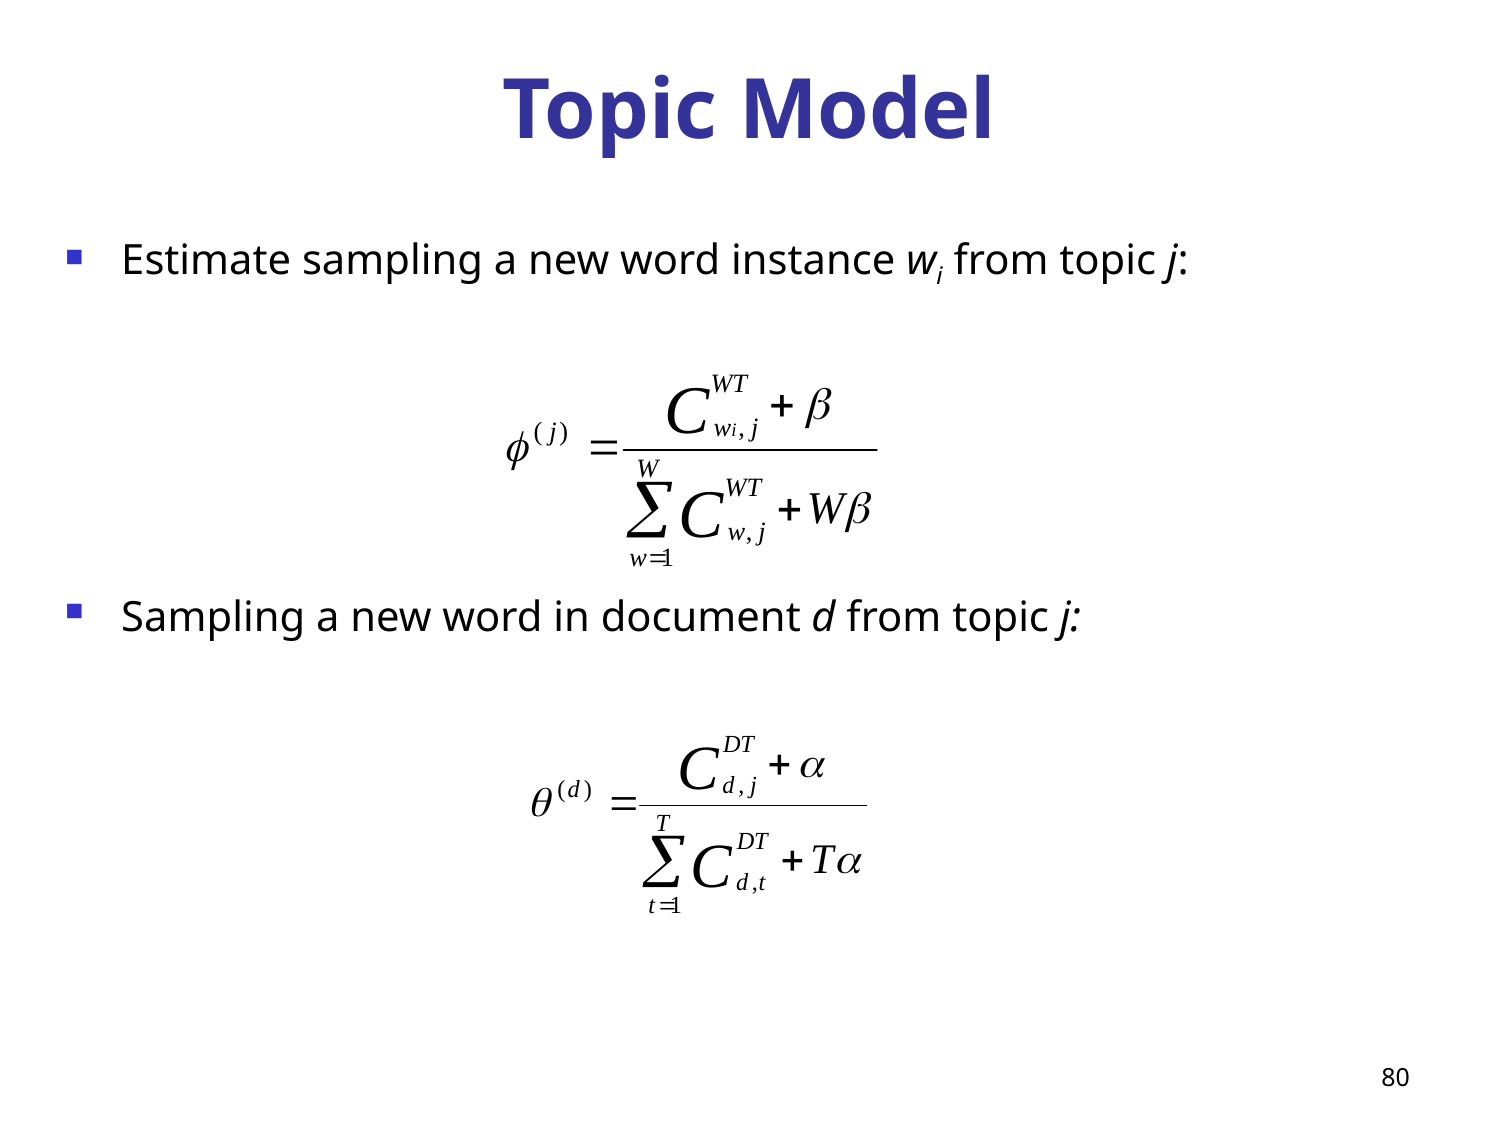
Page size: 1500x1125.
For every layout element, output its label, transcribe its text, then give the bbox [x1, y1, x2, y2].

list Estimate sampling a new word instance wi from topic j: Sampling a new word in document d from topic j: [50, 509, 1438, 1063]
slide_number 80 [1074, 1063, 1426, 1103]
title Topic Model [0, 62, 1500, 163]
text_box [499, 362, 888, 575]
list Estimate sampling a new word instance wi from topic j: Sampling a new word in document d from topic j: [50, 224, 1438, 507]
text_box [524, 724, 876, 925]
